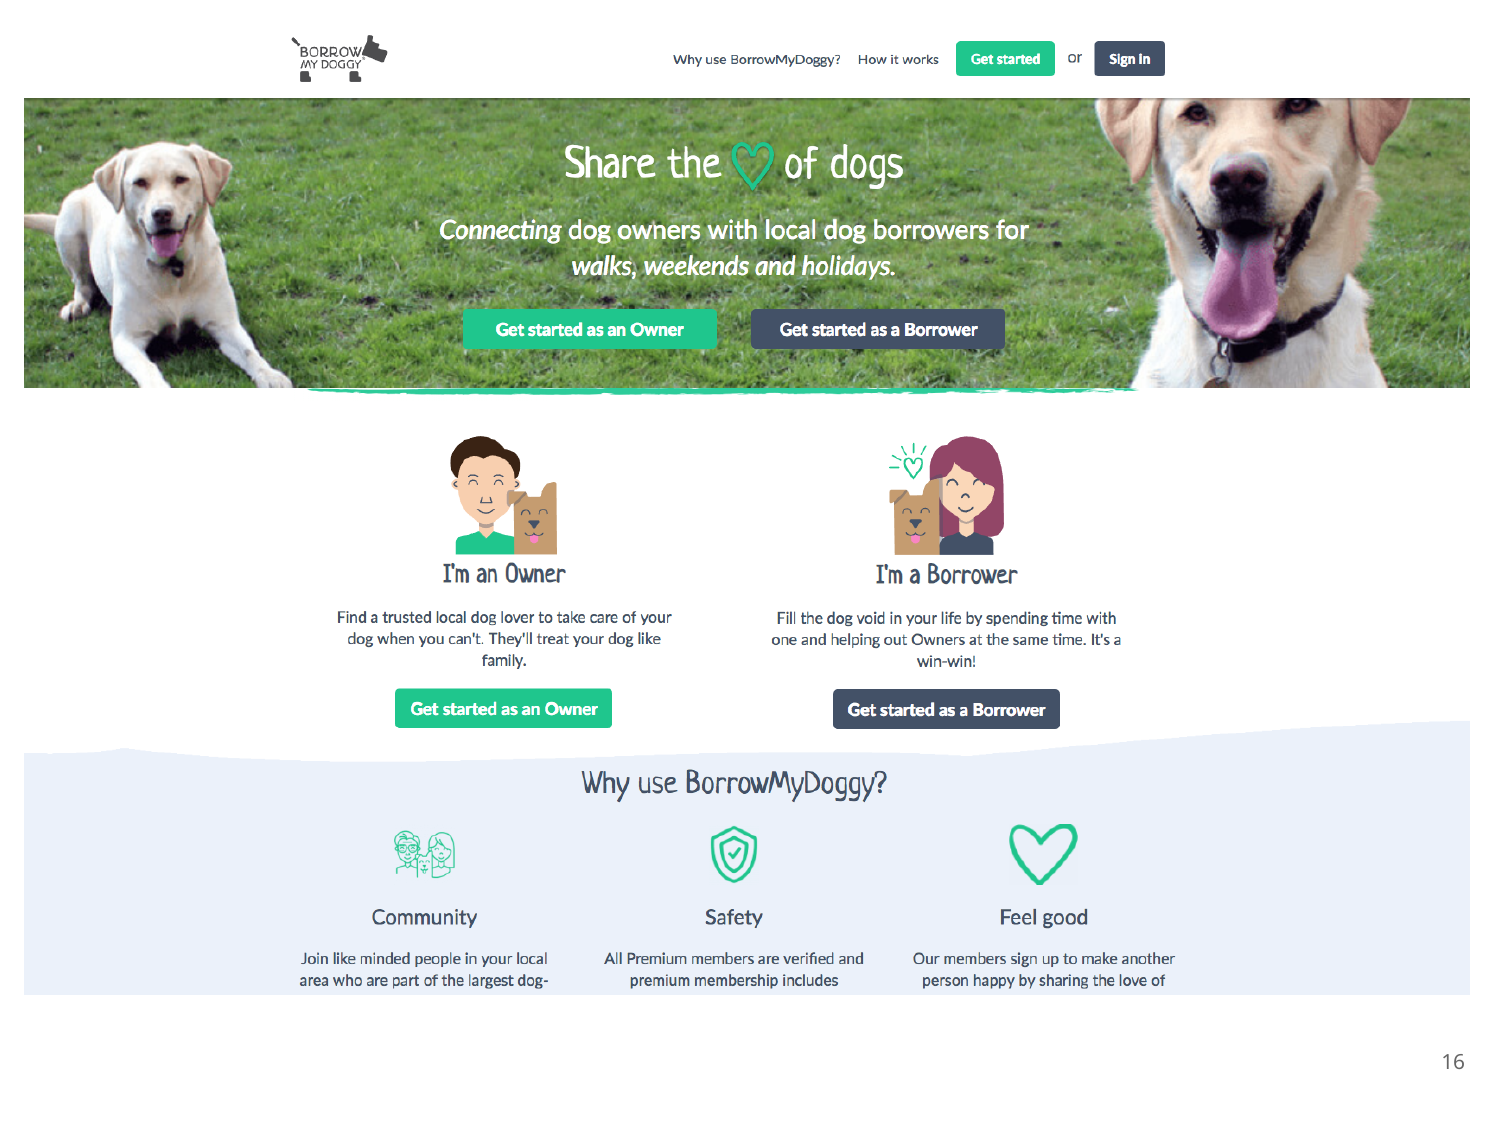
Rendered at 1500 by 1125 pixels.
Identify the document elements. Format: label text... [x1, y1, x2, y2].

slide_number ‹#› [1389, 1019, 1480, 1106]
picture [24, 24, 1471, 996]
